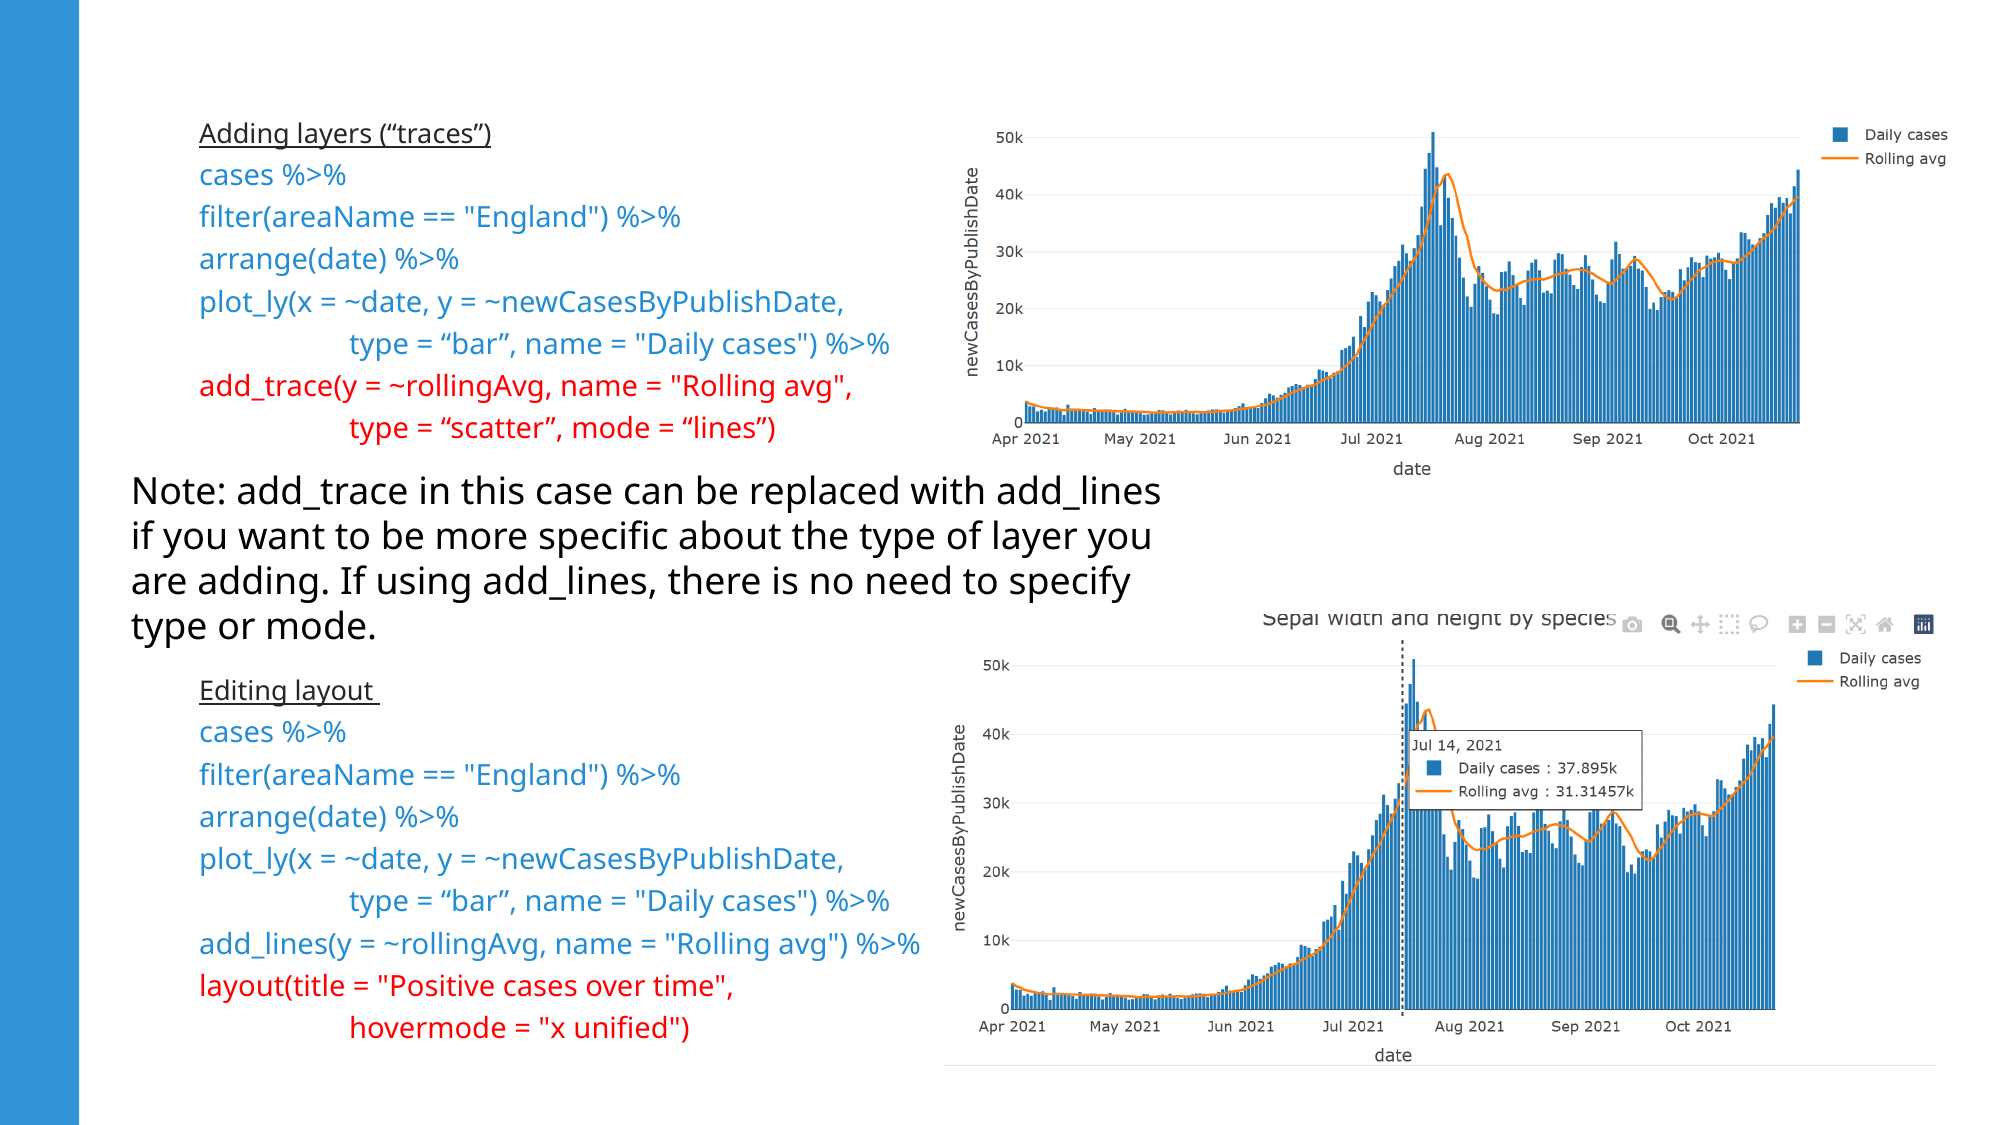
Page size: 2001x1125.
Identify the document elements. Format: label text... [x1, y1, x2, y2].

text_box Note: add_trace in this case can be replaced with add_lines if you want to be more specific about the type of layer you are adding. If using add_lines, there is no need to specify type or mode. [116, 459, 1195, 700]
text_box Adding layers (“traces”) cases %>% filter(areaName == "England") %>% arrange(date) %>% plot_ly(x = ~date, y = ~newCasesByPublishDate, type = “bar”, name = "Daily cases") %>% add_trace(y = ~rollingAvg, name = "Rolling avg", type = “scatter”, mode = “lines”) [183, 113, 958, 459]
list Editing layout cases %>% filter(areaName == "England") %>% arrange(date) %>% plot_ly(x = ~date, y = ~newCasesByPublishDate, type = “bar”, name = "Daily cases") %>% add_lines(y = ~rollingAvg, name = "Rolling avg") %>% layout(title = "Positive cases over time", hovermode = "x unified") [183, 700, 967, 1122]
picture [958, 94, 1952, 476]
picture [943, 614, 1937, 1066]
text_box [0, 0, 80, 1125]
